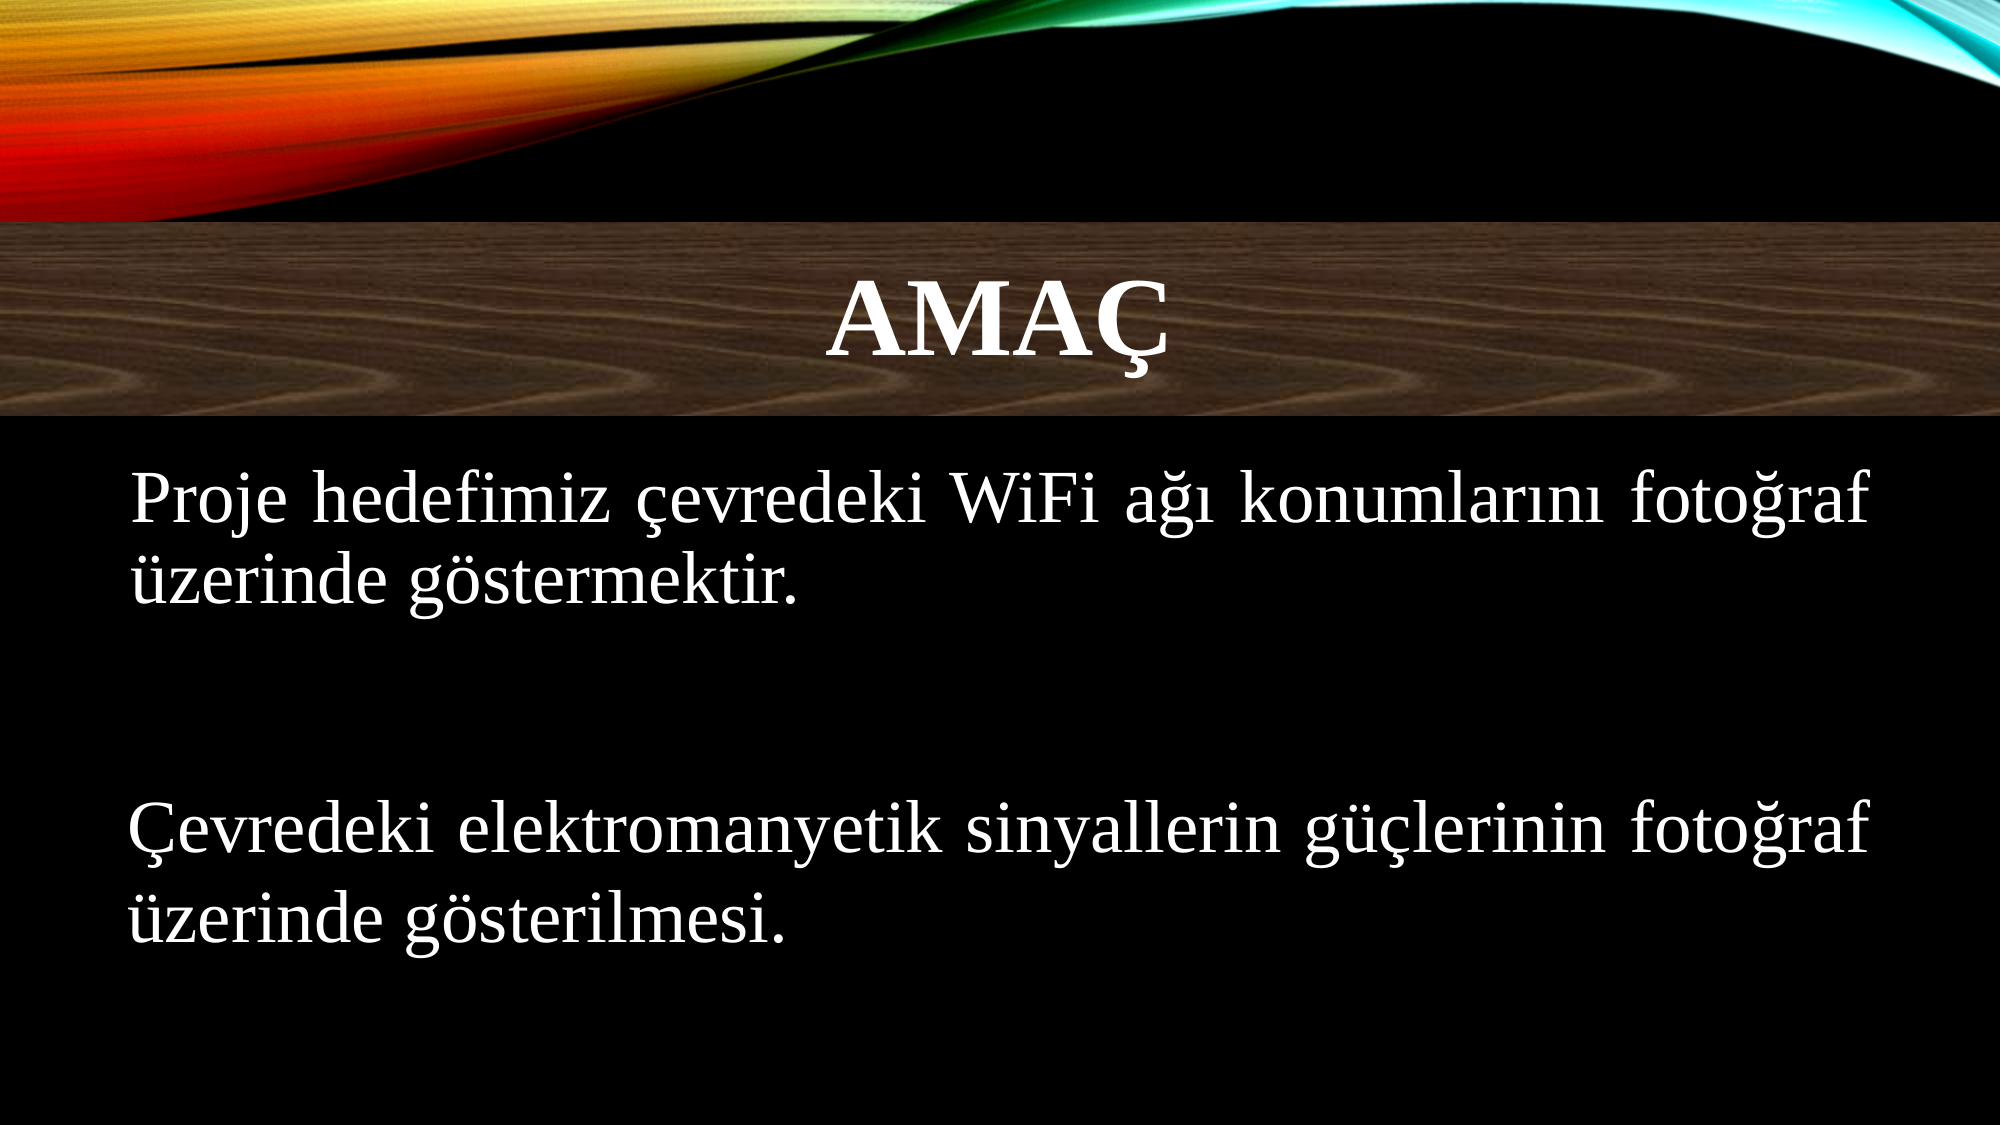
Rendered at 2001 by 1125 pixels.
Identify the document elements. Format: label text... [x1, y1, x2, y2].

text_box Çevredeki elektromanyetik sinyallerin güçlerinin fotoğraf üzerinde gösterilmesi. [112, 769, 1888, 1010]
list Proje hedefimiz çevredeki WiFi ağı konumlarını fotoğraf üzerinde göstermektir. [115, 450, 1888, 639]
picture [0, 0, 2000, 222]
title AMAÇ [0, 222, 2000, 416]
